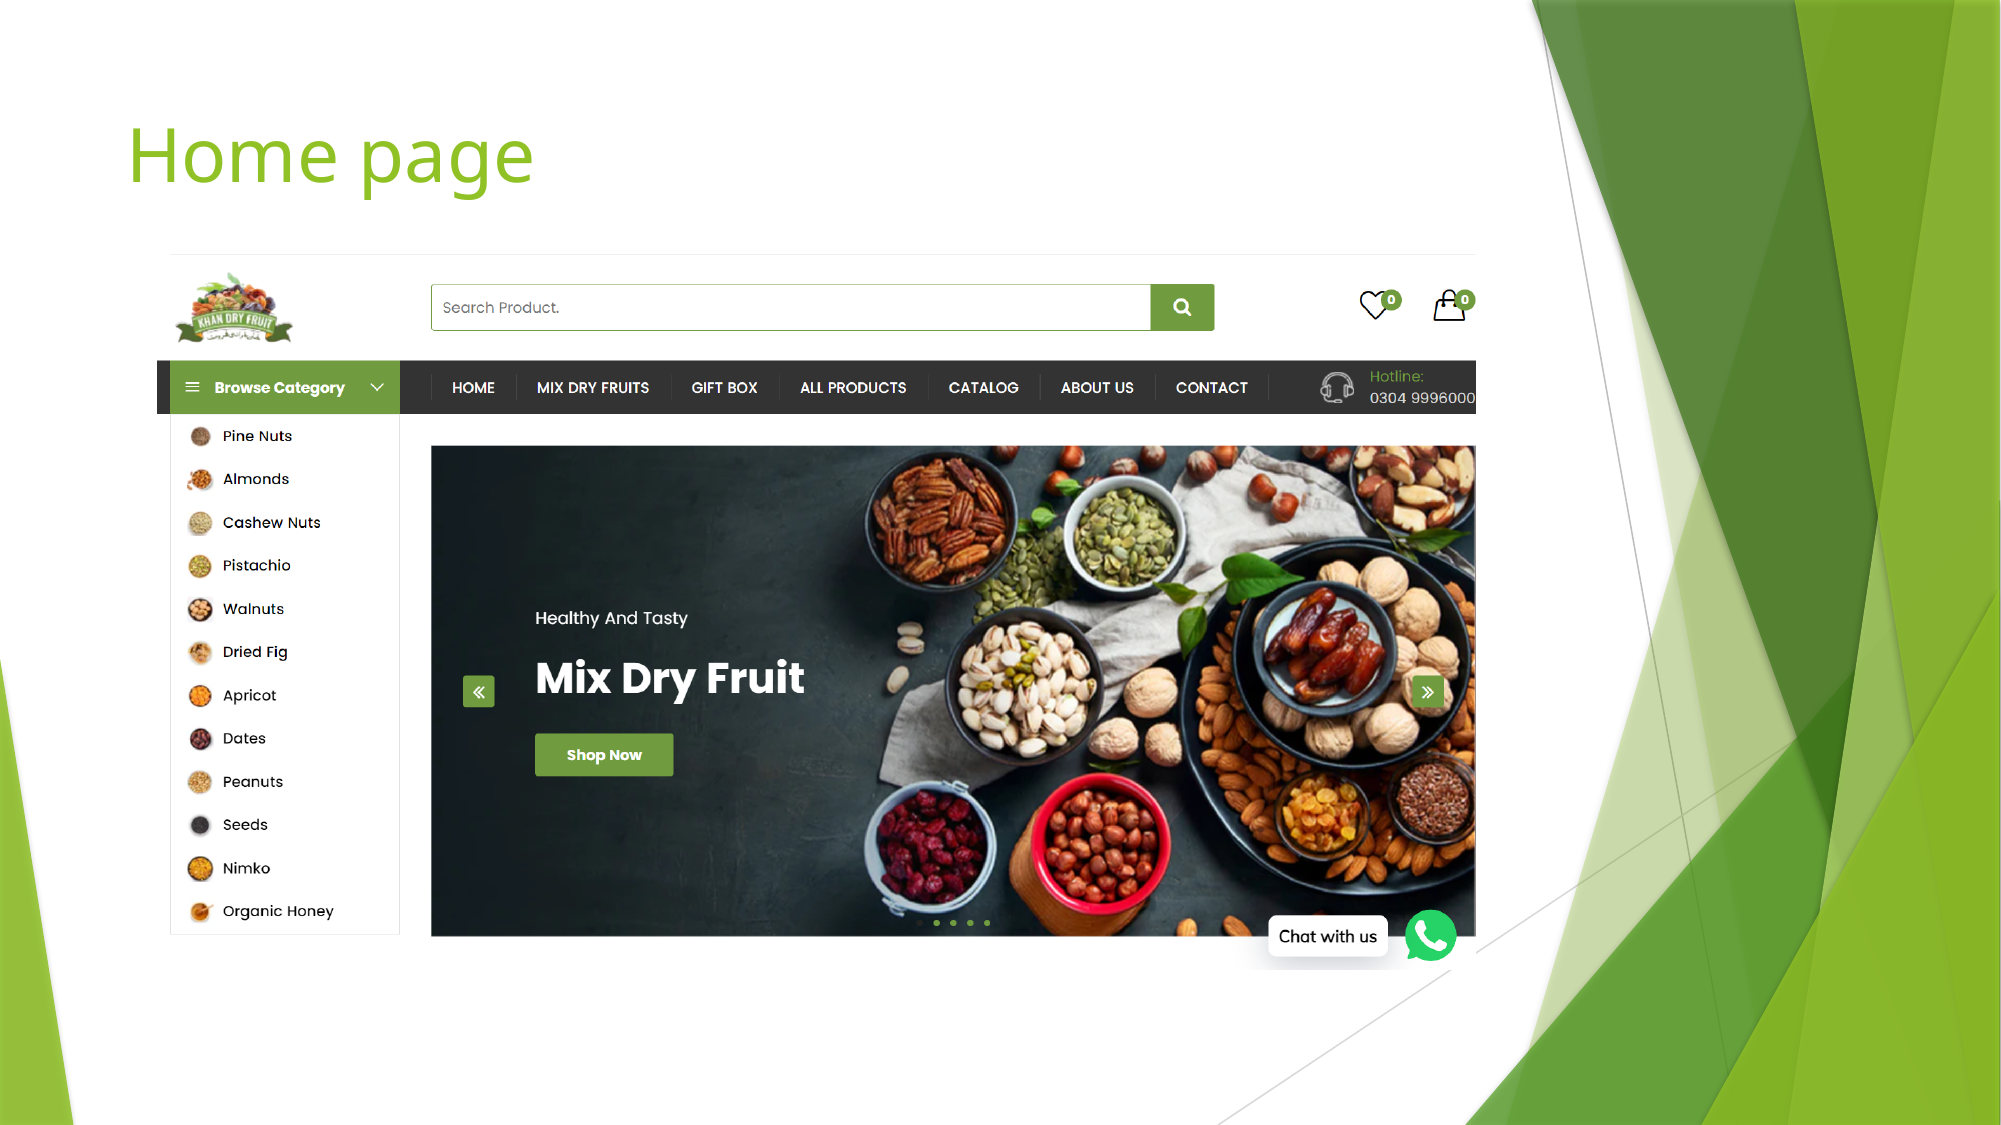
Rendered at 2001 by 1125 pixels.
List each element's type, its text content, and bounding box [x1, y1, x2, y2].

title Home page [111, 99, 1522, 317]
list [156, 246, 1476, 970]
